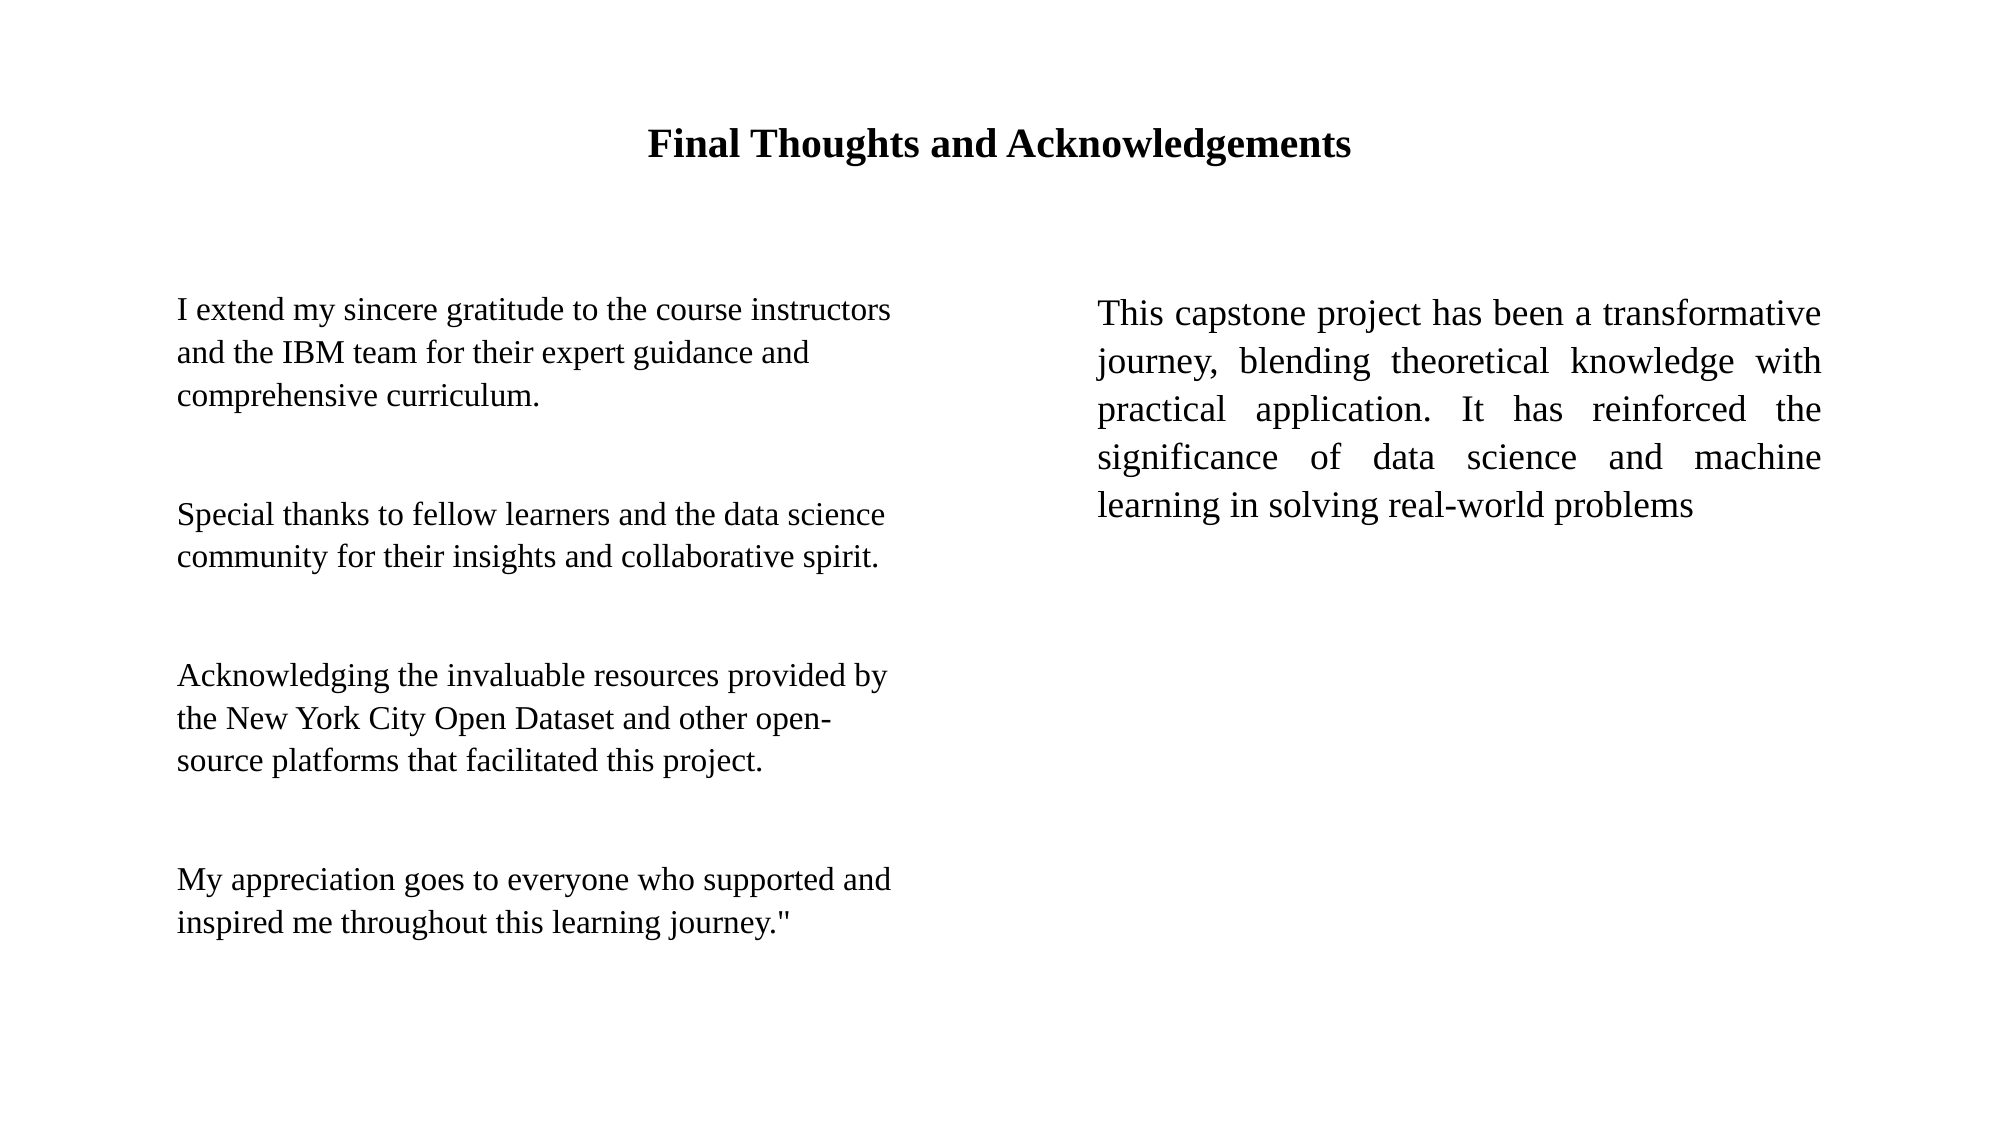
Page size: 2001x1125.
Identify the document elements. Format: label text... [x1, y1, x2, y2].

list This capstone project has been a transformative journey, blending theoretical knowledge with practical application. It has reinforced the significance of data science and machine learning in solving real-world problems [1082, 277, 1839, 630]
text_box I extend my sincere gratitude to the course instructors and the IBM team for their expert guidance and comprehensive curriculum. Special thanks to fellow learners and the data science community for their insights and collaborative spirit. Acknowledging the invaluable resources provided by the New York City Open Dataset and other open-source platforms that facilitated this project. My appreciation goes to everyone who supported and inspired me throughout this learning journey." [161, 277, 918, 992]
title Final Thoughts and Acknowledgements [137, 59, 1863, 278]
